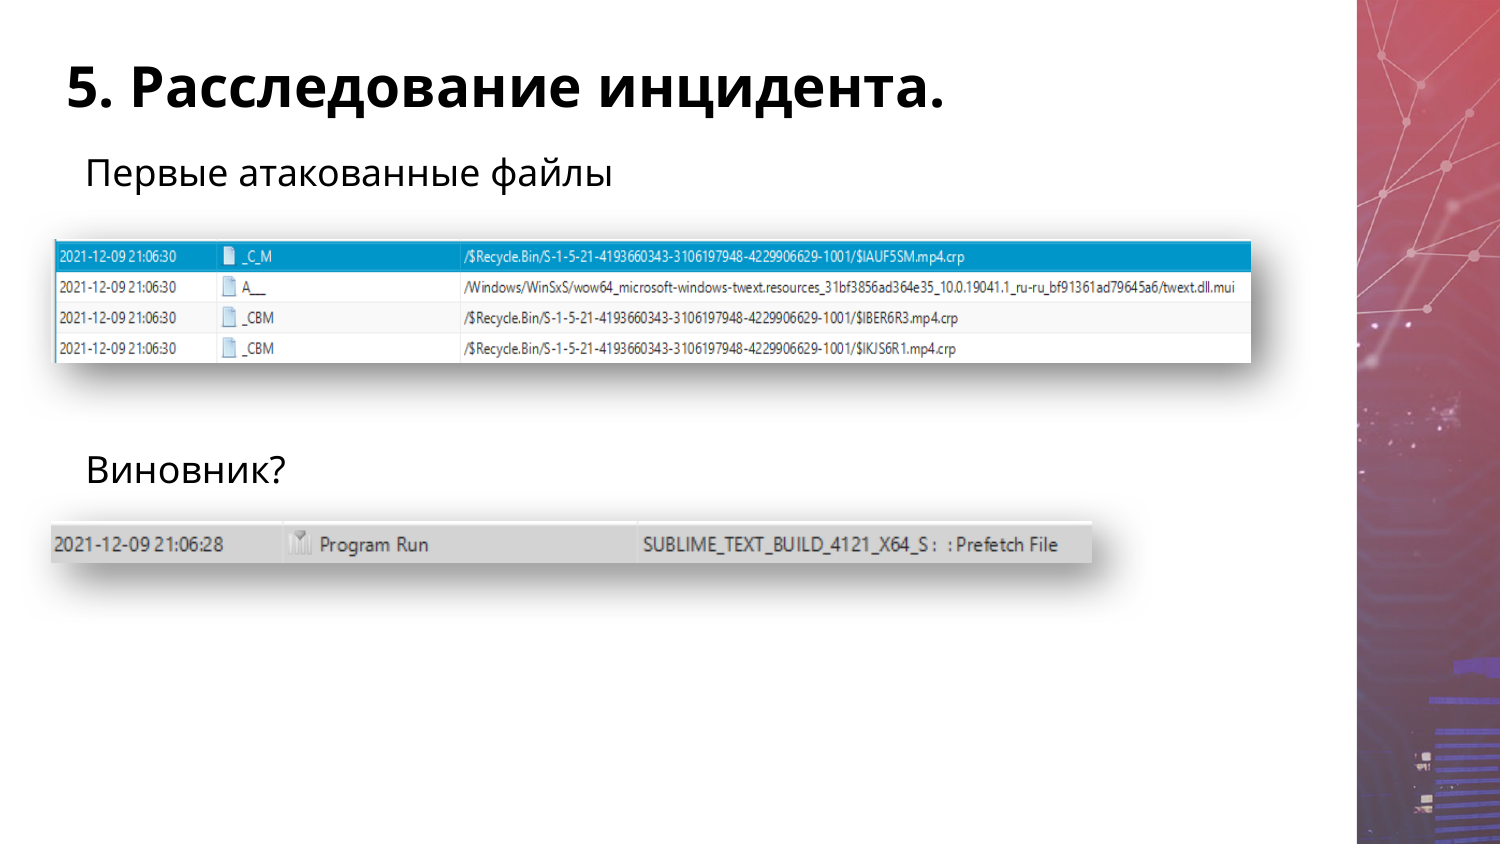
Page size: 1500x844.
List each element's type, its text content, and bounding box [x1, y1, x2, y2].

list Первые атакованные файлы [51, 126, 1052, 226]
picture [1356, 0, 1500, 844]
picture [935, 251, 942, 261]
picture [917, 255, 927, 261]
picture [772, 252, 785, 260]
picture [653, 251, 660, 261]
picture [262, 251, 267, 261]
picture [596, 251, 605, 261]
picture [467, 251, 474, 261]
picture [478, 251, 482, 261]
picture [902, 251, 910, 261]
picture [814, 254, 821, 260]
picture [527, 255, 534, 261]
title 5. Расследование инцидента. [51, 36, 1313, 143]
picture [224, 246, 235, 265]
picture [725, 251, 738, 261]
picture [833, 251, 838, 260]
picture [523, 251, 527, 261]
picture [510, 251, 517, 261]
picture [685, 251, 689, 261]
picture [50, 239, 1251, 363]
picture [858, 251, 873, 261]
text_box Виновник? [51, 438, 746, 499]
picture [50, 521, 1093, 563]
